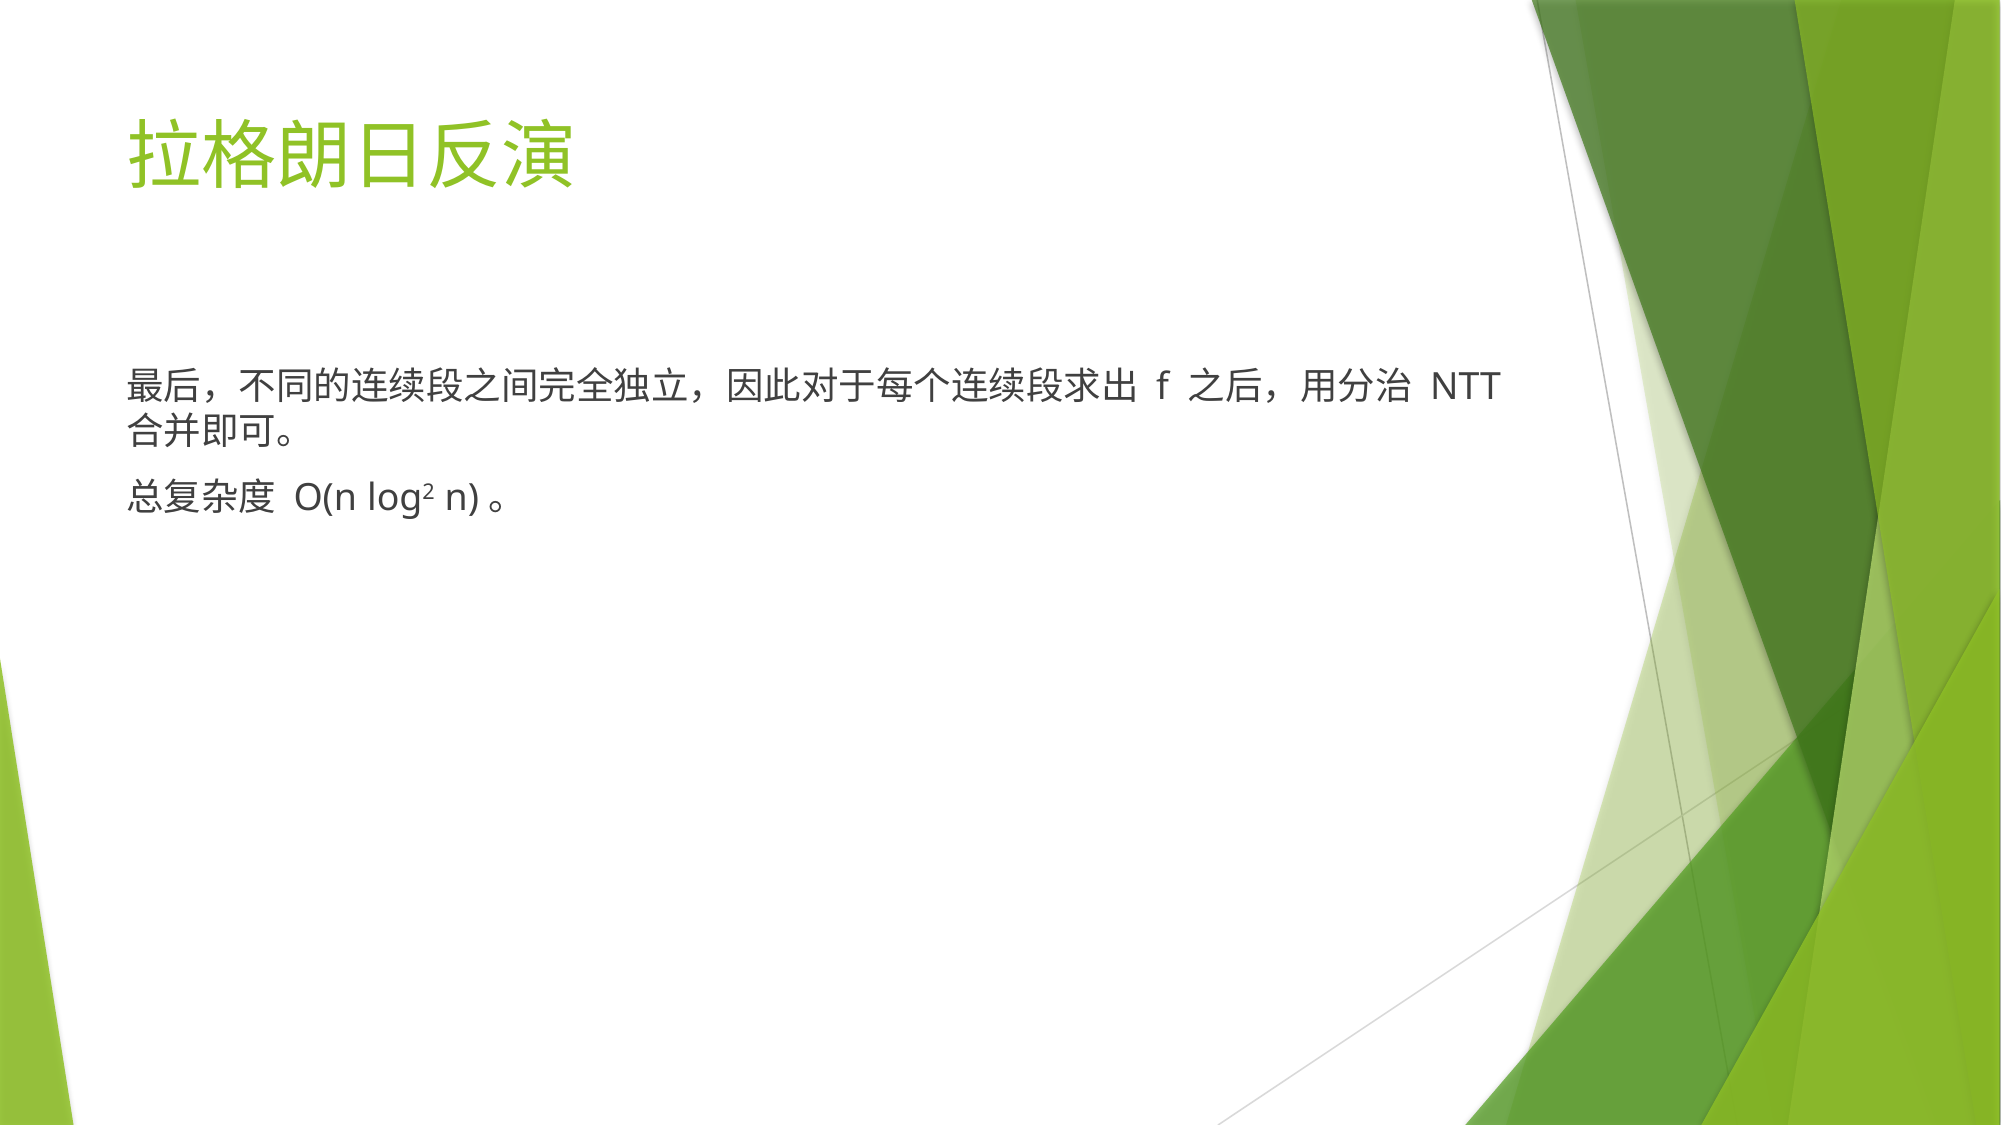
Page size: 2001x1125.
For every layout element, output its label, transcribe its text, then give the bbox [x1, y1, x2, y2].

list 最后，不同的连续段之间完全独立，因此对于每个连续段求出 f 之后，用分治 NTT 合并即可。 总复杂度 O(n log2 n)。 [111, 354, 1522, 992]
title 拉格朗日反演 [111, 99, 1522, 317]
